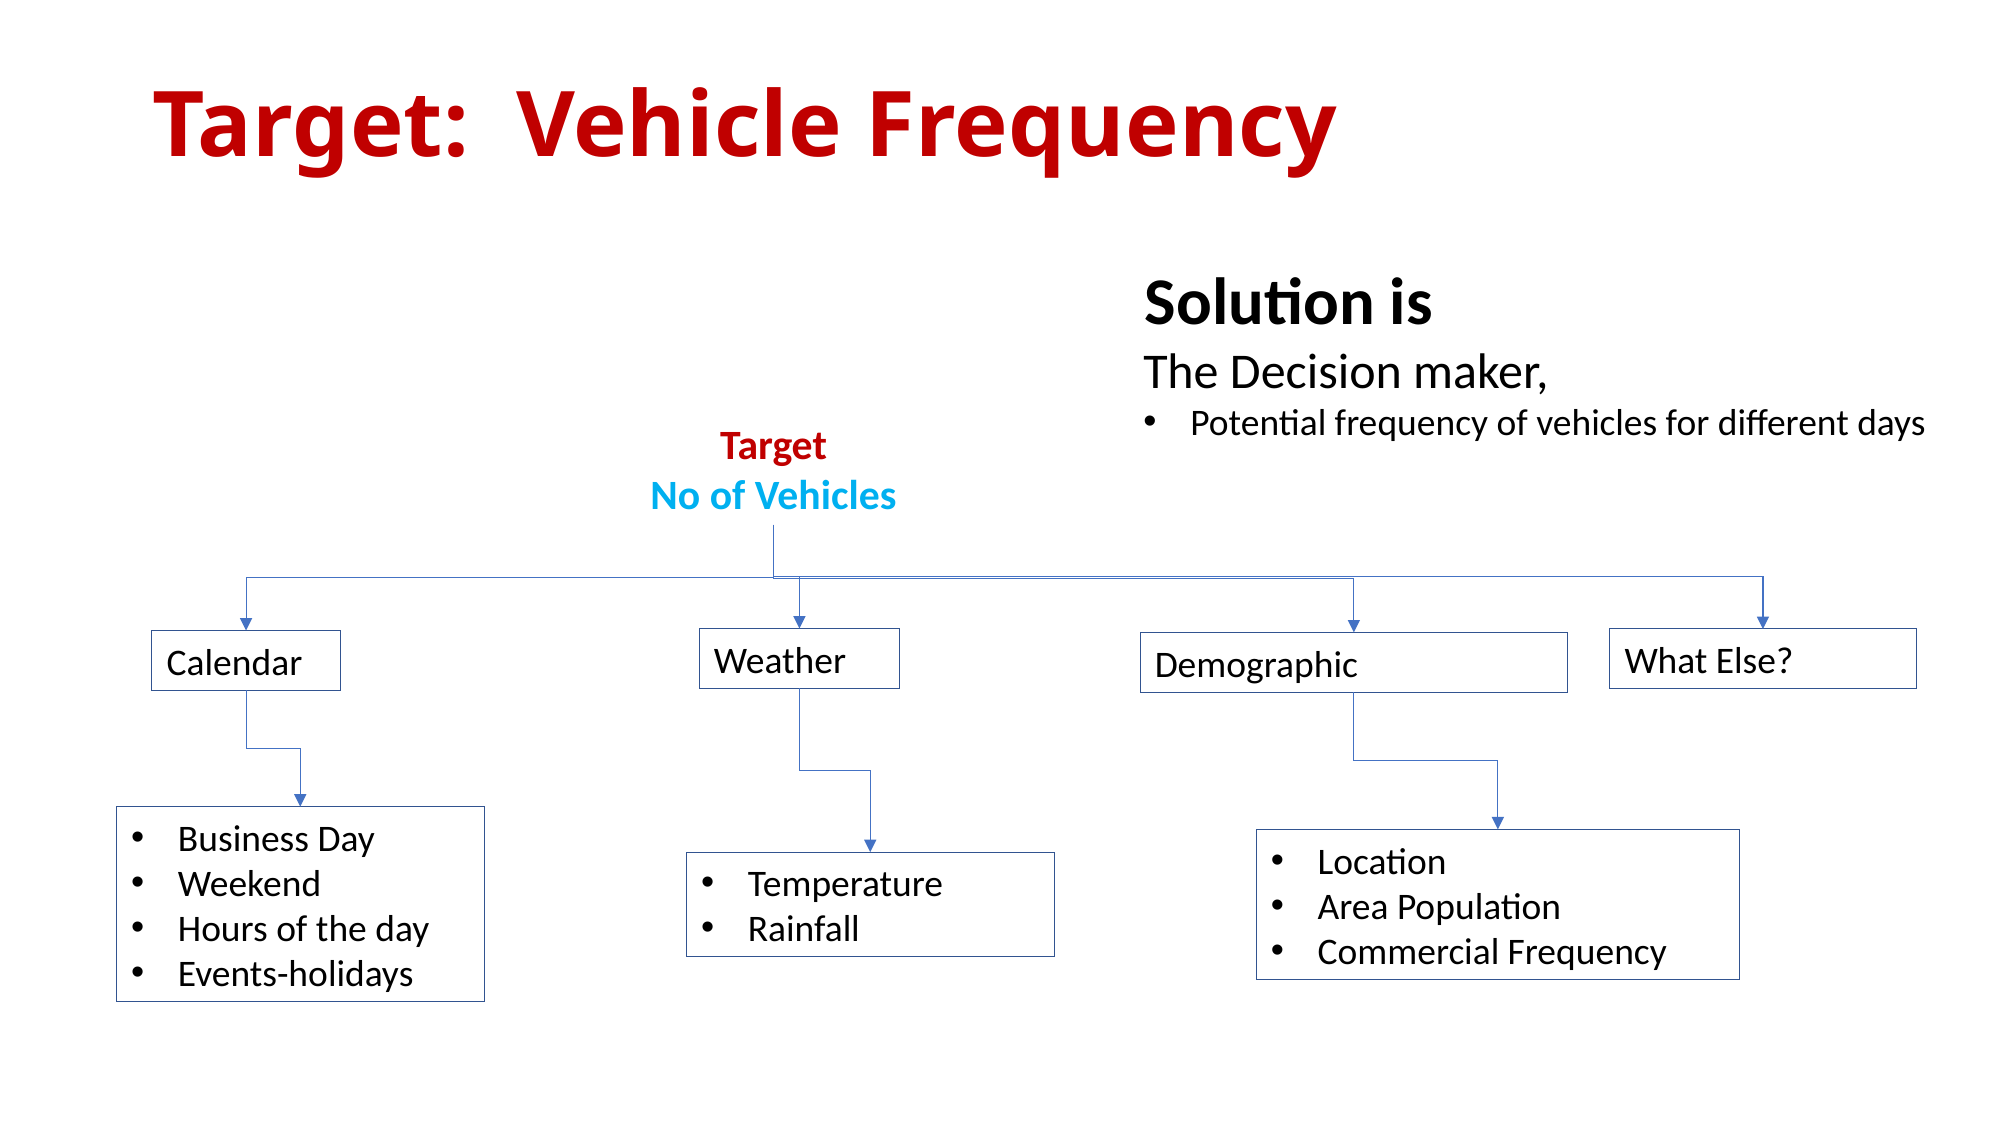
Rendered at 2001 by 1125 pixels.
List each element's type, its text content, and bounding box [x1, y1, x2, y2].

text_box Calendar [151, 630, 341, 691]
text_box Demographic [1320, 632, 1568, 693]
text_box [753, 735, 917, 806]
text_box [1216, 82, 1320, 1073]
text_box Location Area Population Commercial Frequency [1320, 829, 1740, 980]
text_box Temperature Rainfall [686, 852, 1055, 957]
title Target: Vehicle Frequency [137, 59, 1863, 187]
text_box The Decision maker, Potential frequency of vehicles for different days [1320, 330, 1968, 451]
text_box Business Day Weekend Hours of the day Events-holidays [116, 806, 485, 1002]
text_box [735, 564, 838, 591]
text_box What Else? [1609, 628, 1917, 689]
text_box Solution is [1320, 250, 1593, 330]
text_box The Decision maker, Potential frequency of vehicles for different days [1128, 330, 1216, 451]
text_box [1357, 689, 1495, 834]
text_box Demographic [1140, 632, 1216, 693]
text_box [1010, 289, 1117, 870]
text_box Weather [699, 628, 900, 689]
text_box Target No of Vehicles [611, 410, 936, 525]
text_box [215, 721, 331, 776]
text_box Solution is [1129, 250, 1216, 330]
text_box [457, 314, 562, 843]
